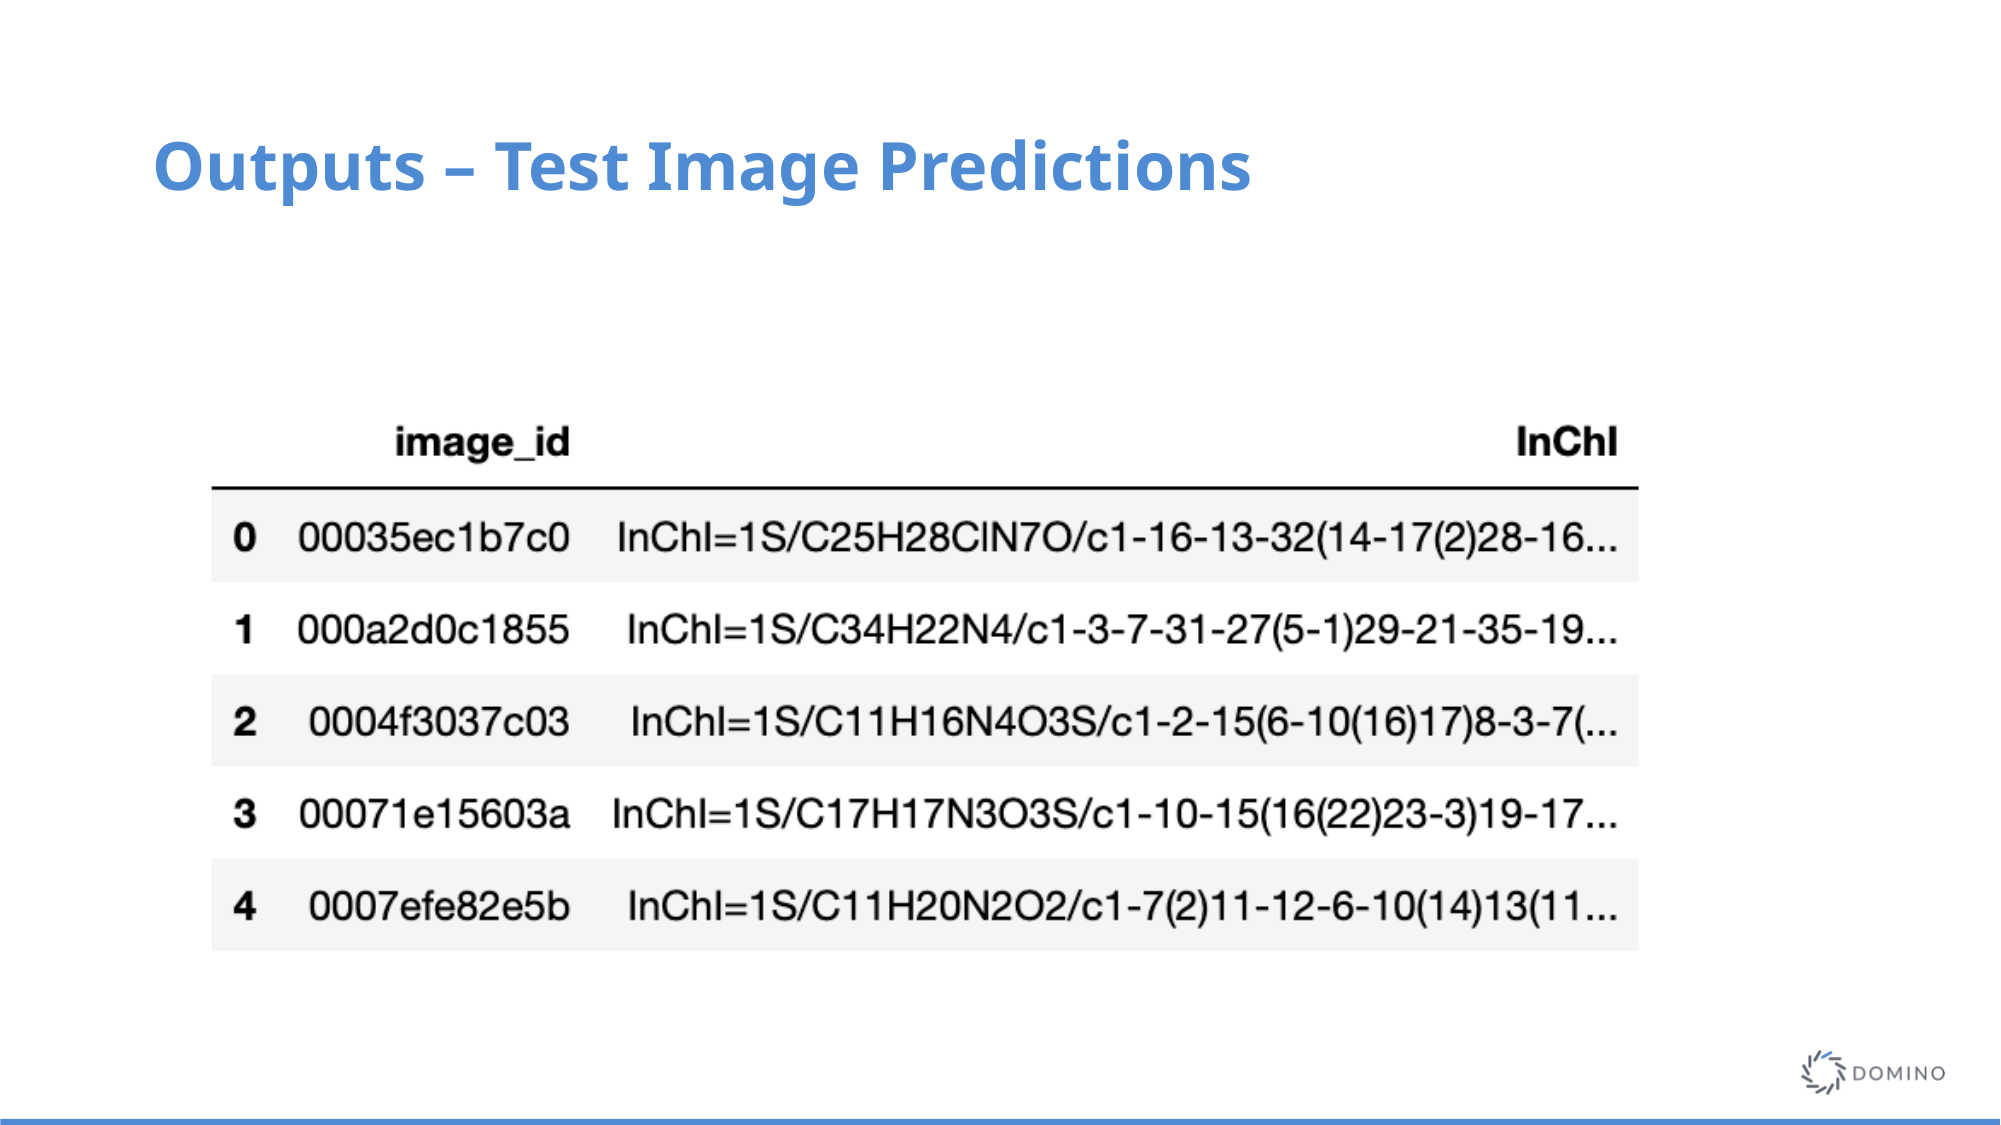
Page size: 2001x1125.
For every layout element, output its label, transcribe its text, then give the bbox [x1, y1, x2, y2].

picture [1801, 1050, 1945, 1095]
title Outputs – Test Image Predictions [137, 59, 1863, 278]
picture [177, 356, 1738, 1016]
